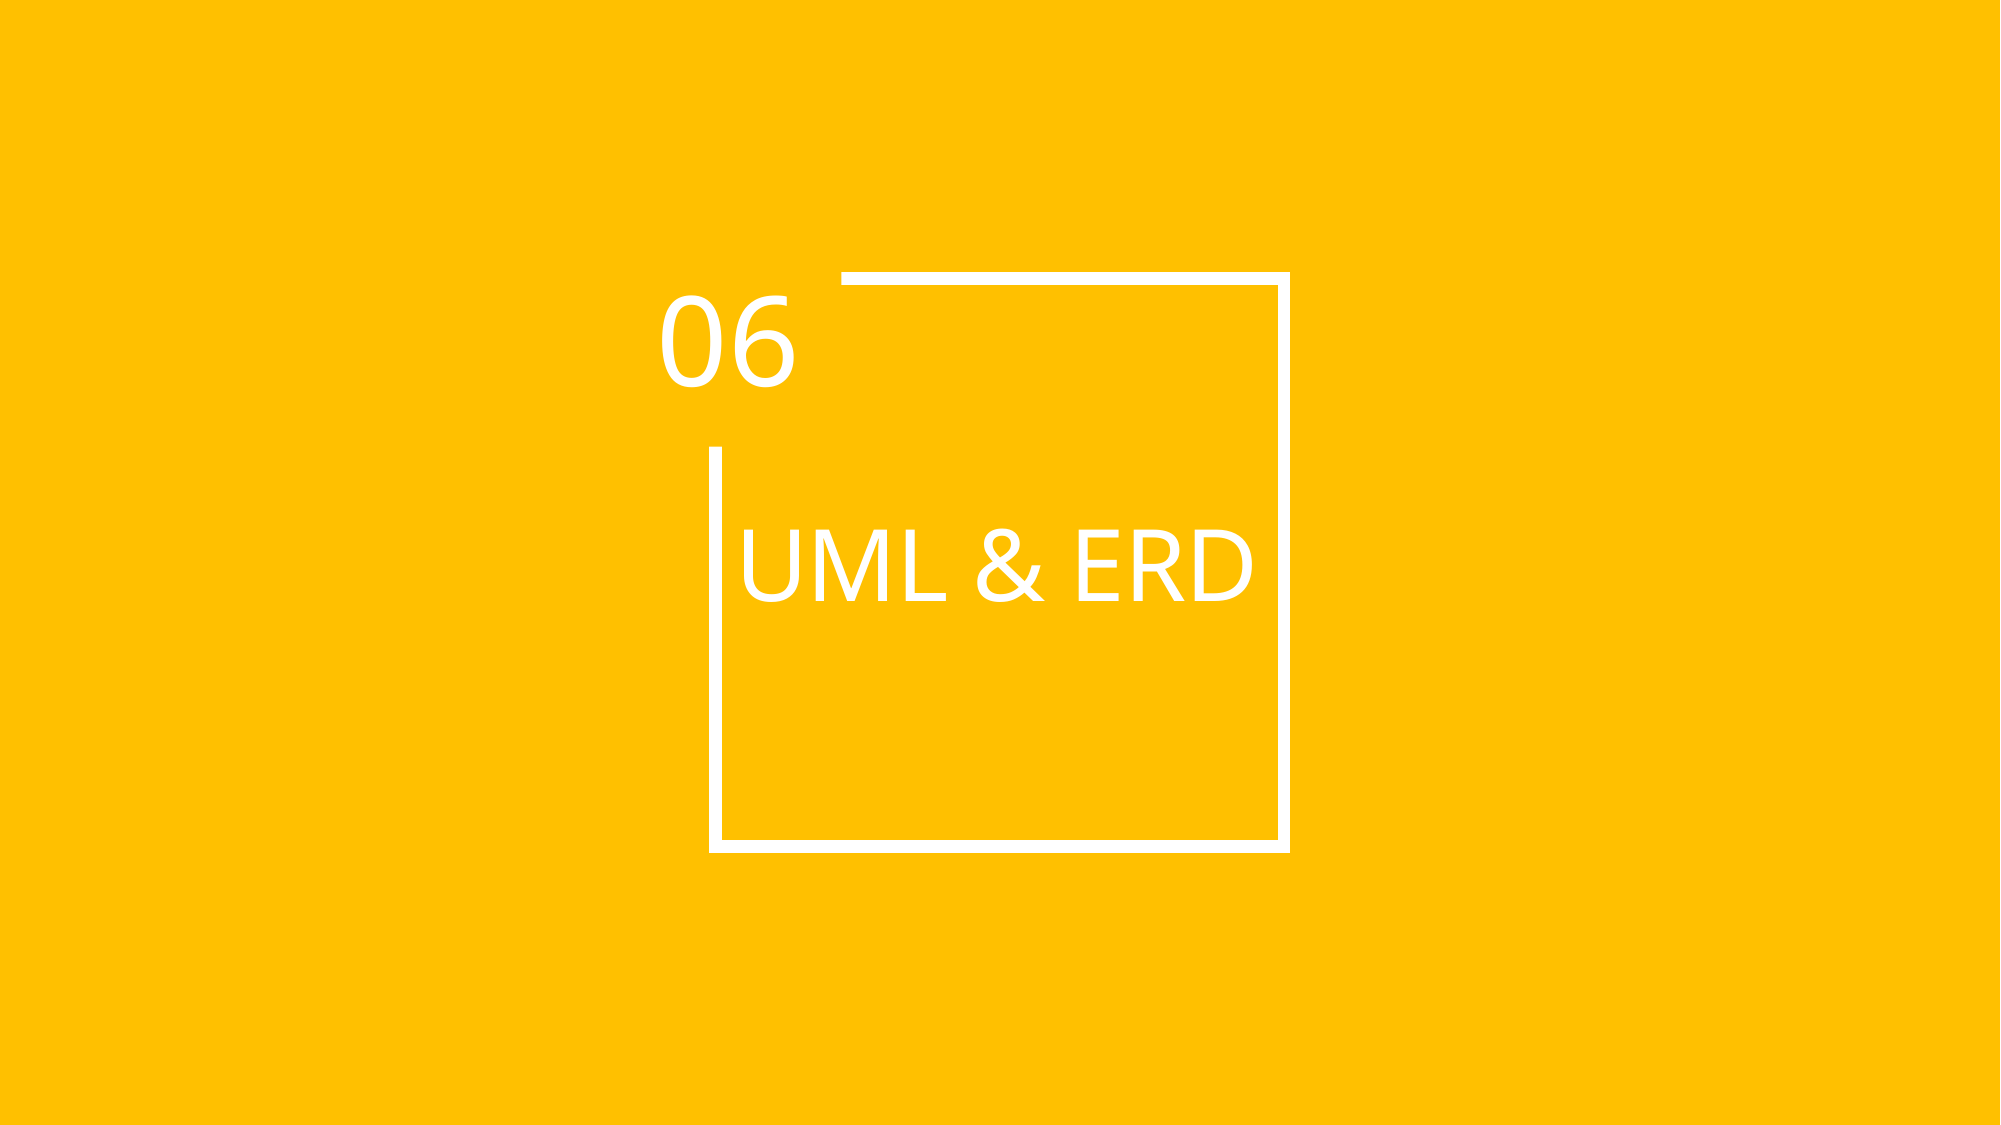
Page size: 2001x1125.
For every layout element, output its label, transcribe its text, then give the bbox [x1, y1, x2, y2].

text_box [614, 227, 842, 448]
text_box 06 [641, 254, 815, 419]
text_box UML & ERD [720, 494, 1274, 629]
text_box [715, 277, 1285, 848]
